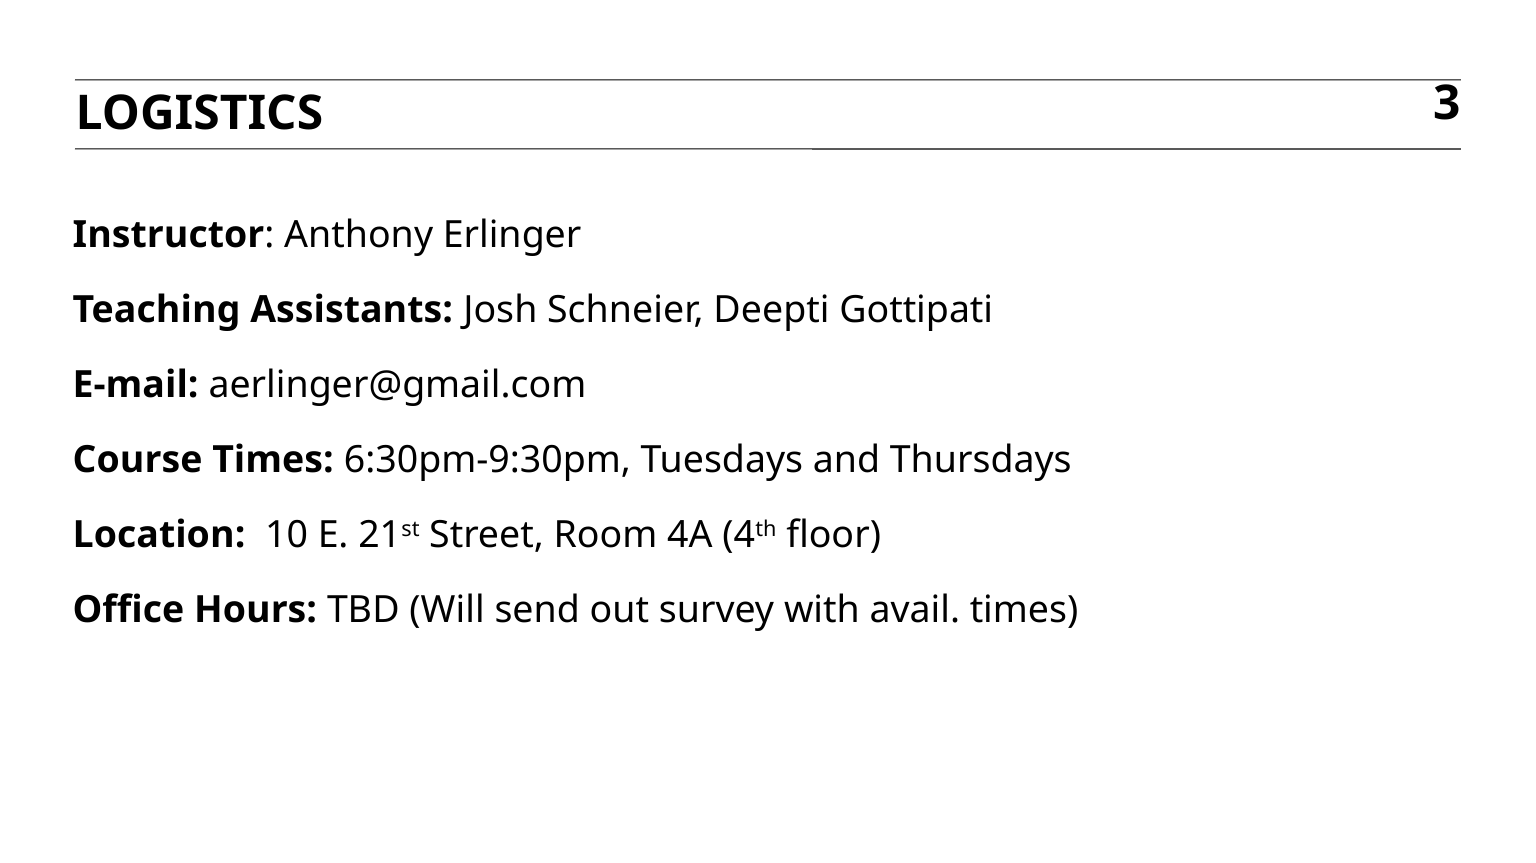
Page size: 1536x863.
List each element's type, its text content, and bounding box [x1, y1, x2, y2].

slide_number 3 [1419, 86, 1461, 138]
title Instructor: Anthony Erlinger Teaching Assistants: Josh Schneier, Deepti Gottipati E-mail: aerlinger@gmail.com Course Times: 6:30pm-9:30pm, Tuesdays and Thursdays Location: 10 E. 21st Street, Room 4A (4th floor) Office Hours: TBD (Will send out survey with avail. times) [72, 174, 1456, 782]
list Logistics [60, 81, 1231, 132]
